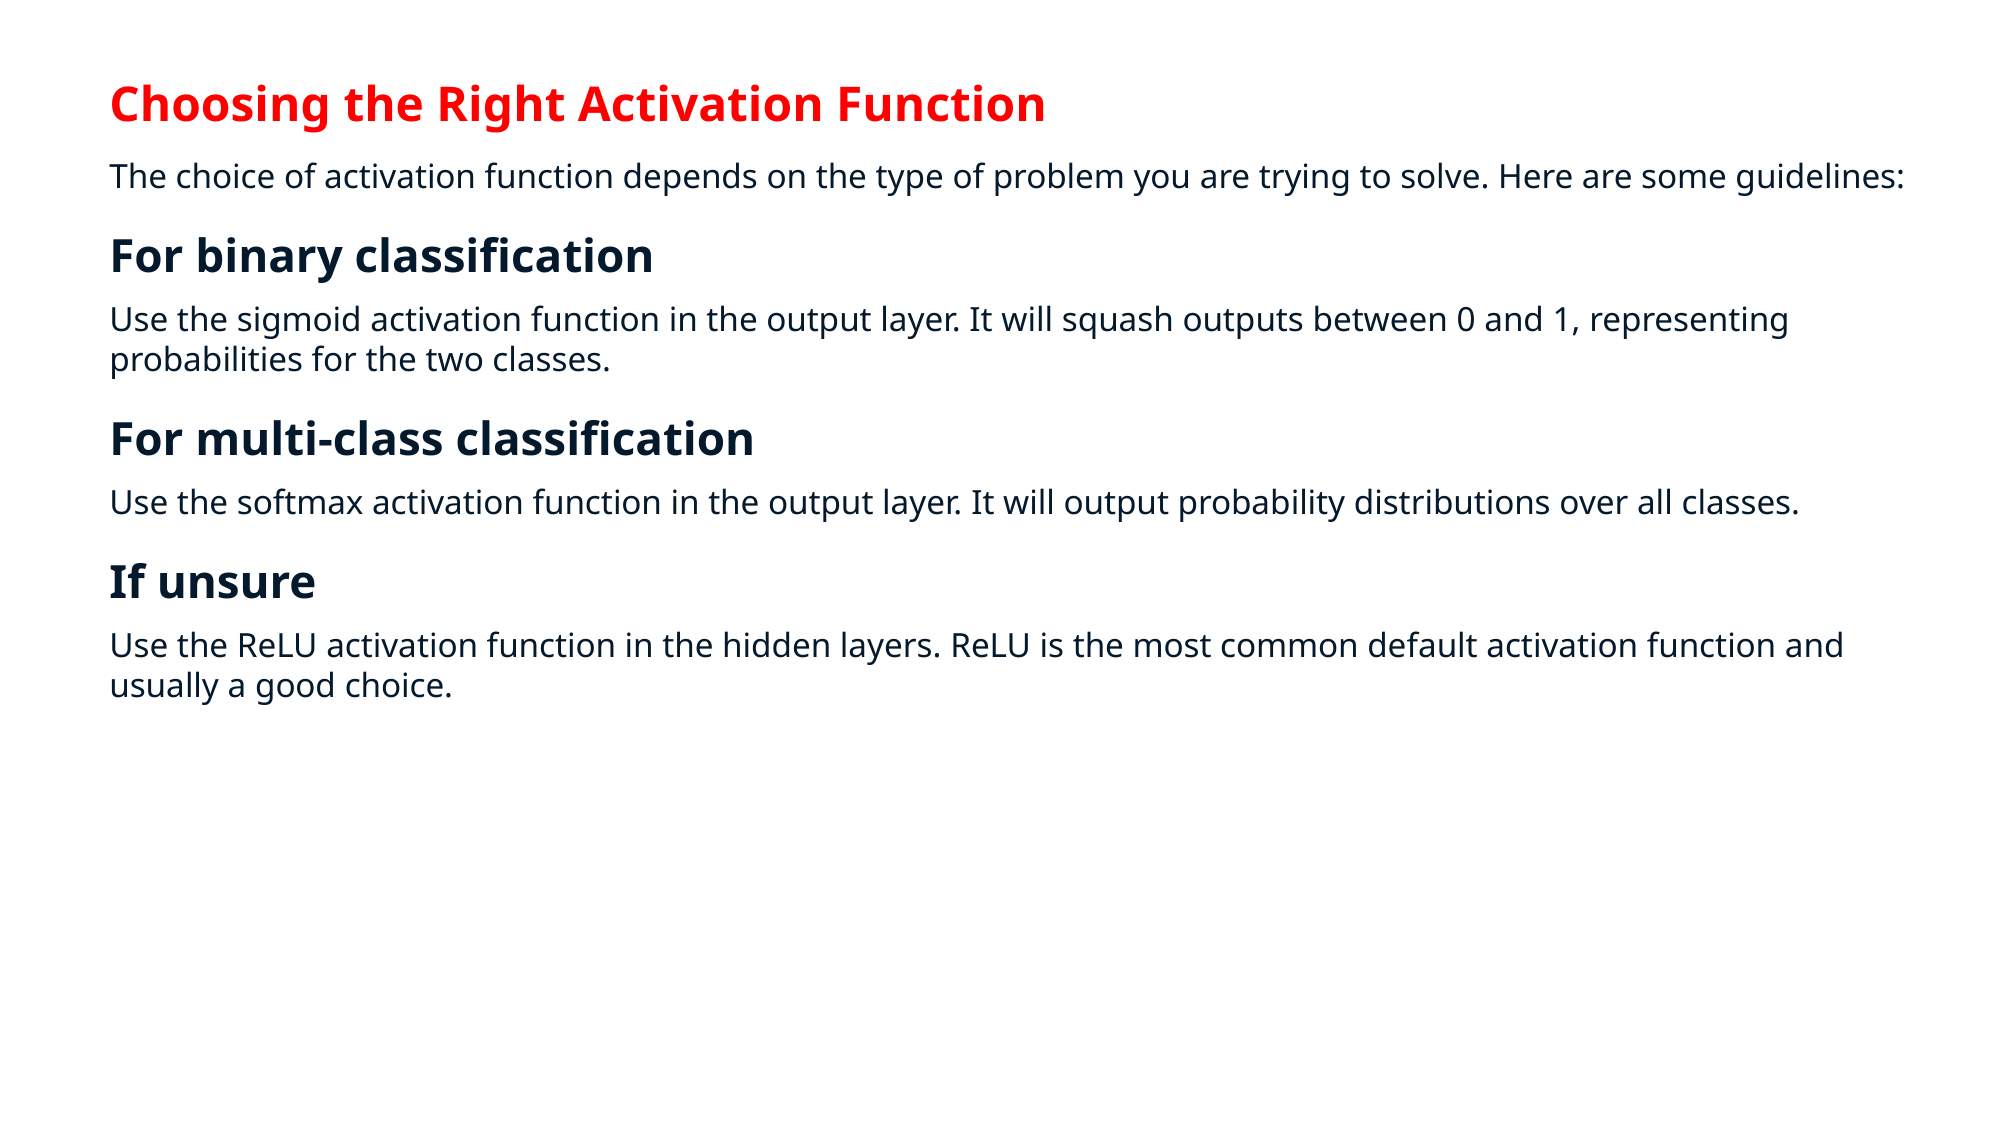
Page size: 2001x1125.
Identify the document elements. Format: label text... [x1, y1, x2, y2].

text_box Choosing the Right Activation Function The choice of activation function depends on the type of problem you are trying to solve. Here are some guidelines: For binary classification Use the sigmoid activation function in the output layer. It will squash outputs between 0 and 1, representing probabilities for the two classes. For multi-class classification Use the softmax activation function in the output layer. It will output probability distributions over all classes. If unsure Use the ReLU activation function in the hidden layers. ReLU is the most common default activation function and usually a good choice. [94, 65, 1968, 712]
